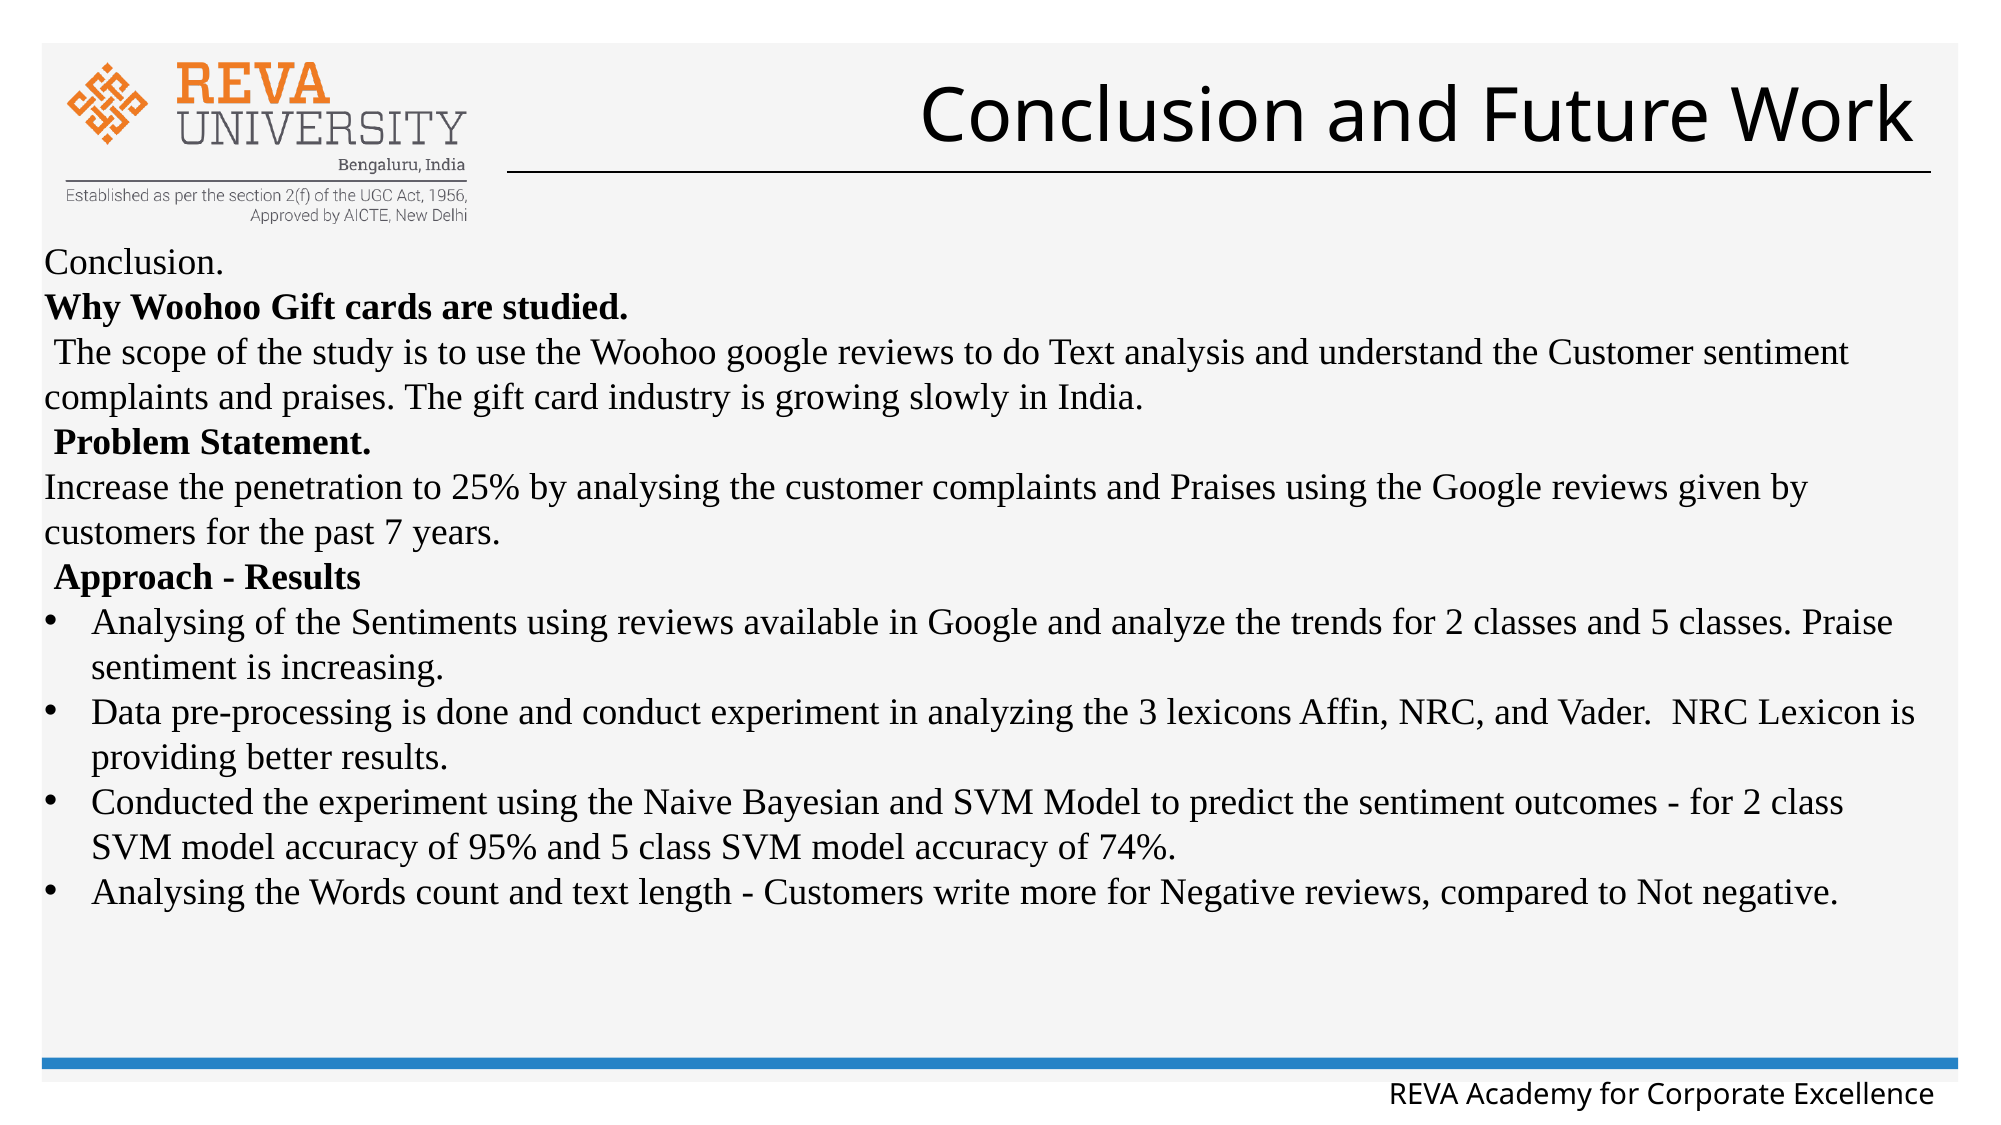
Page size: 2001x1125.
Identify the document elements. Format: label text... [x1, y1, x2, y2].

title Conclusion and Future Work [555, 62, 1931, 173]
text_box Conclusion. Why Woohoo Gift cards are studied. The scope of the study is to use the Woohoo google reviews to do Text analysis and understand the Customer sentiment complaints and praises. The gift card industry is growing slowly in India. Problem Statement. Increase the penetration to 25% by analysing the customer complaints and Praises using the Google reviews given by customers for the past 7 years. Approach - Results Analysing of the Sentiments using reviews available in Google and analyze the trends for 2 classes and 5 classes. Praise sentiment is increasing. Data pre-processing is done and conduct experiment in analyzing the 3 lexicons Affin, NRC, and Vader. NRC Lexicon is providing better results. Conducted the experiment using the Naive Bayesian and SVM Model to predict the sentiment outcomes - for 2 class SVM model accuracy of 95% and 5 class SVM model accuracy of 74%. Analysing the Words count and text length - Customers write more for Negative reviews, compared to Not negative. [29, 229, 1941, 920]
picture [65, 62, 467, 224]
